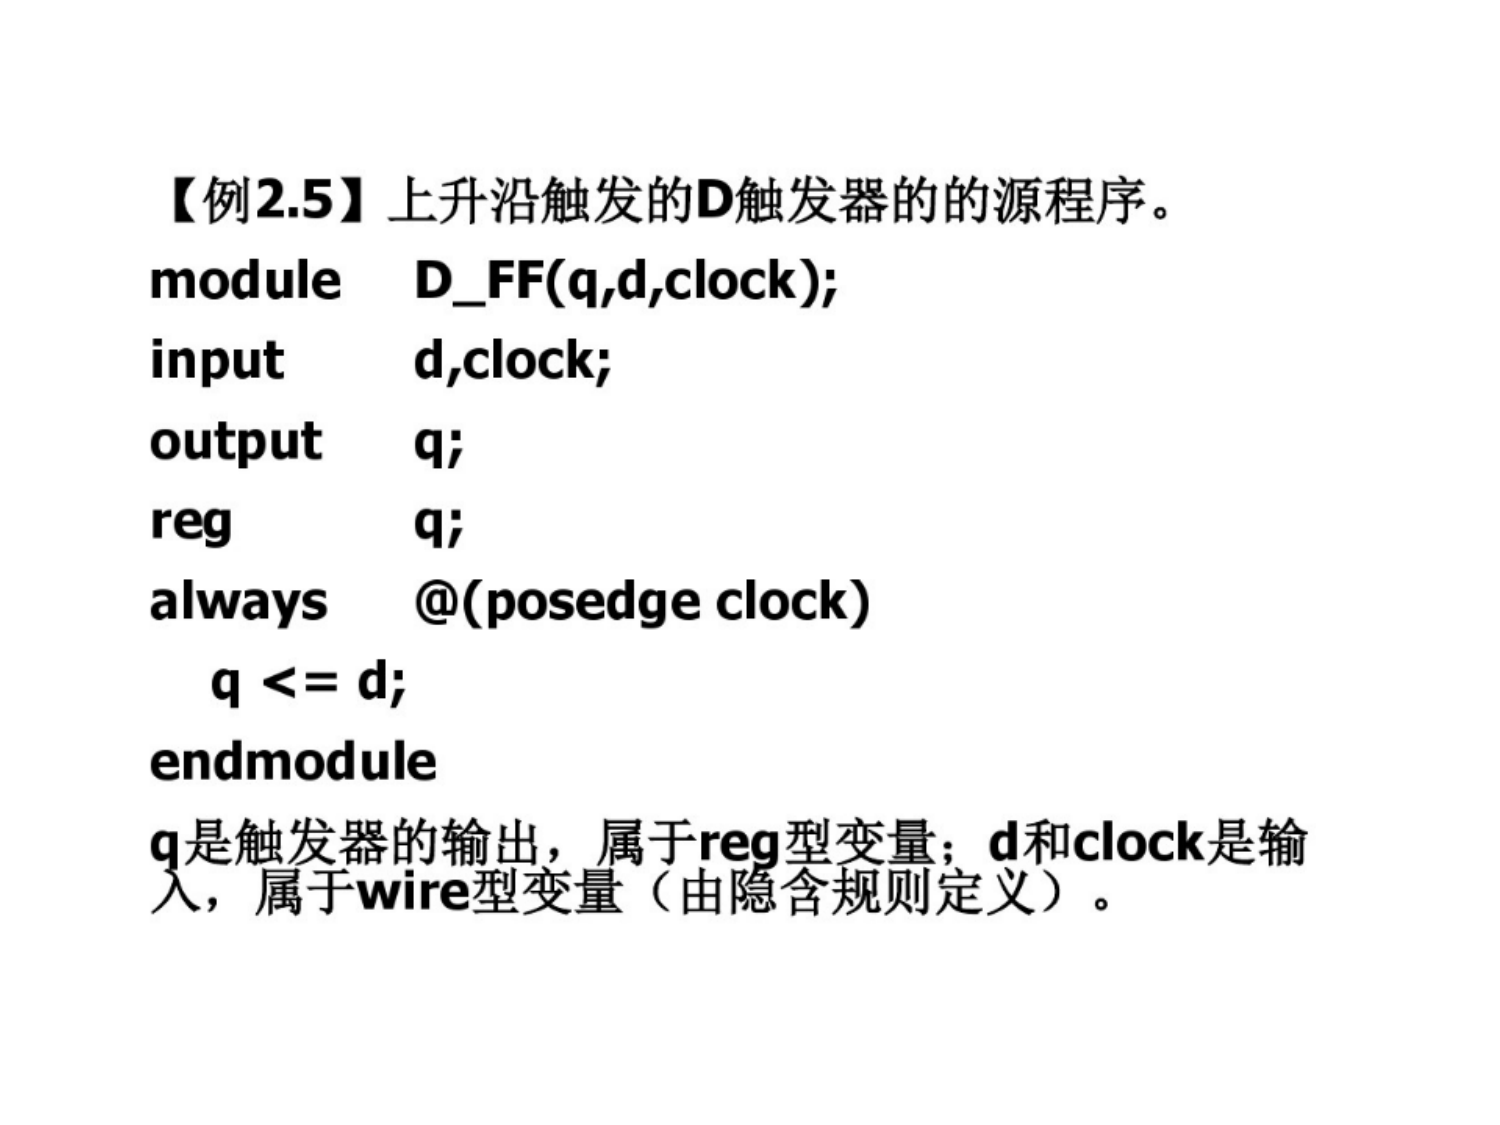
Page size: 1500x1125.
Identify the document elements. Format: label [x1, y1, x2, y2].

picture [120, 148, 1380, 977]
